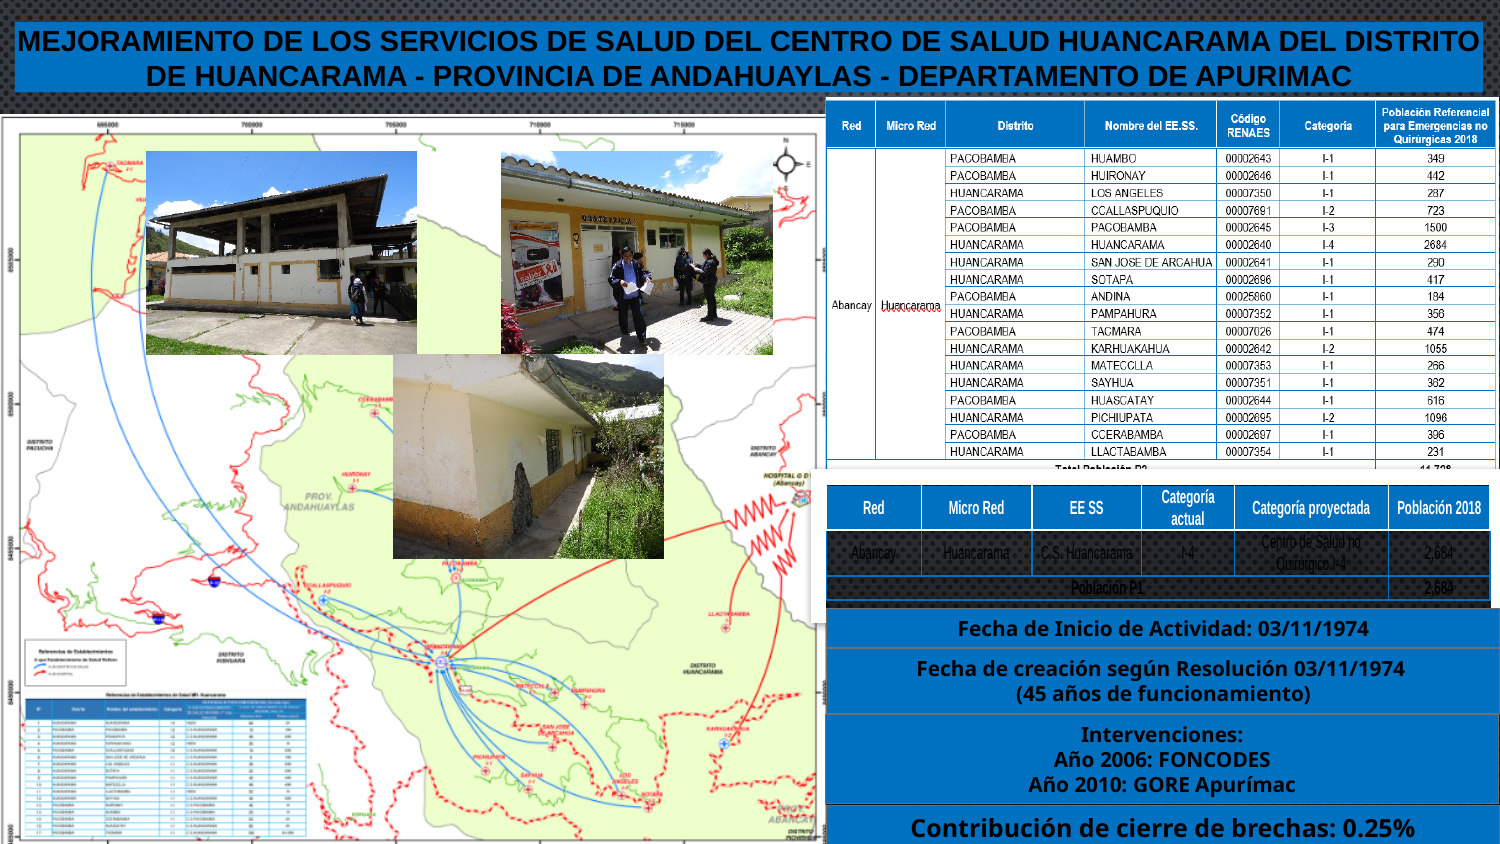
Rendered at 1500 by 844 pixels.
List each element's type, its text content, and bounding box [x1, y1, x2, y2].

text_box Fecha de Inicio de Actividad: 03/11/1974 [826, 608, 1500, 648]
text_box MEJORAMIENTO DE LOS SERVICIOS DE SALUD DEL CENTRO DE SALUD HUANCARAMA DEL DISTRITO DE HUANCARAMA - PROVINCIA DE ANDAHUAYLAS - DEPARTAMENTO DE APURIMAC [14, 22, 1484, 93]
text_box Contribución de cierre de brechas: 0.25% [826, 805, 1500, 844]
picture [0, 97, 1500, 844]
text_box Fecha de creación según Resolución 03/11/1974 (45 años de funcionamiento) [826, 648, 1500, 714]
text_box Intervenciones: Año 2006: FONCODES Año 2010: GORE Apurímac [826, 714, 1499, 804]
